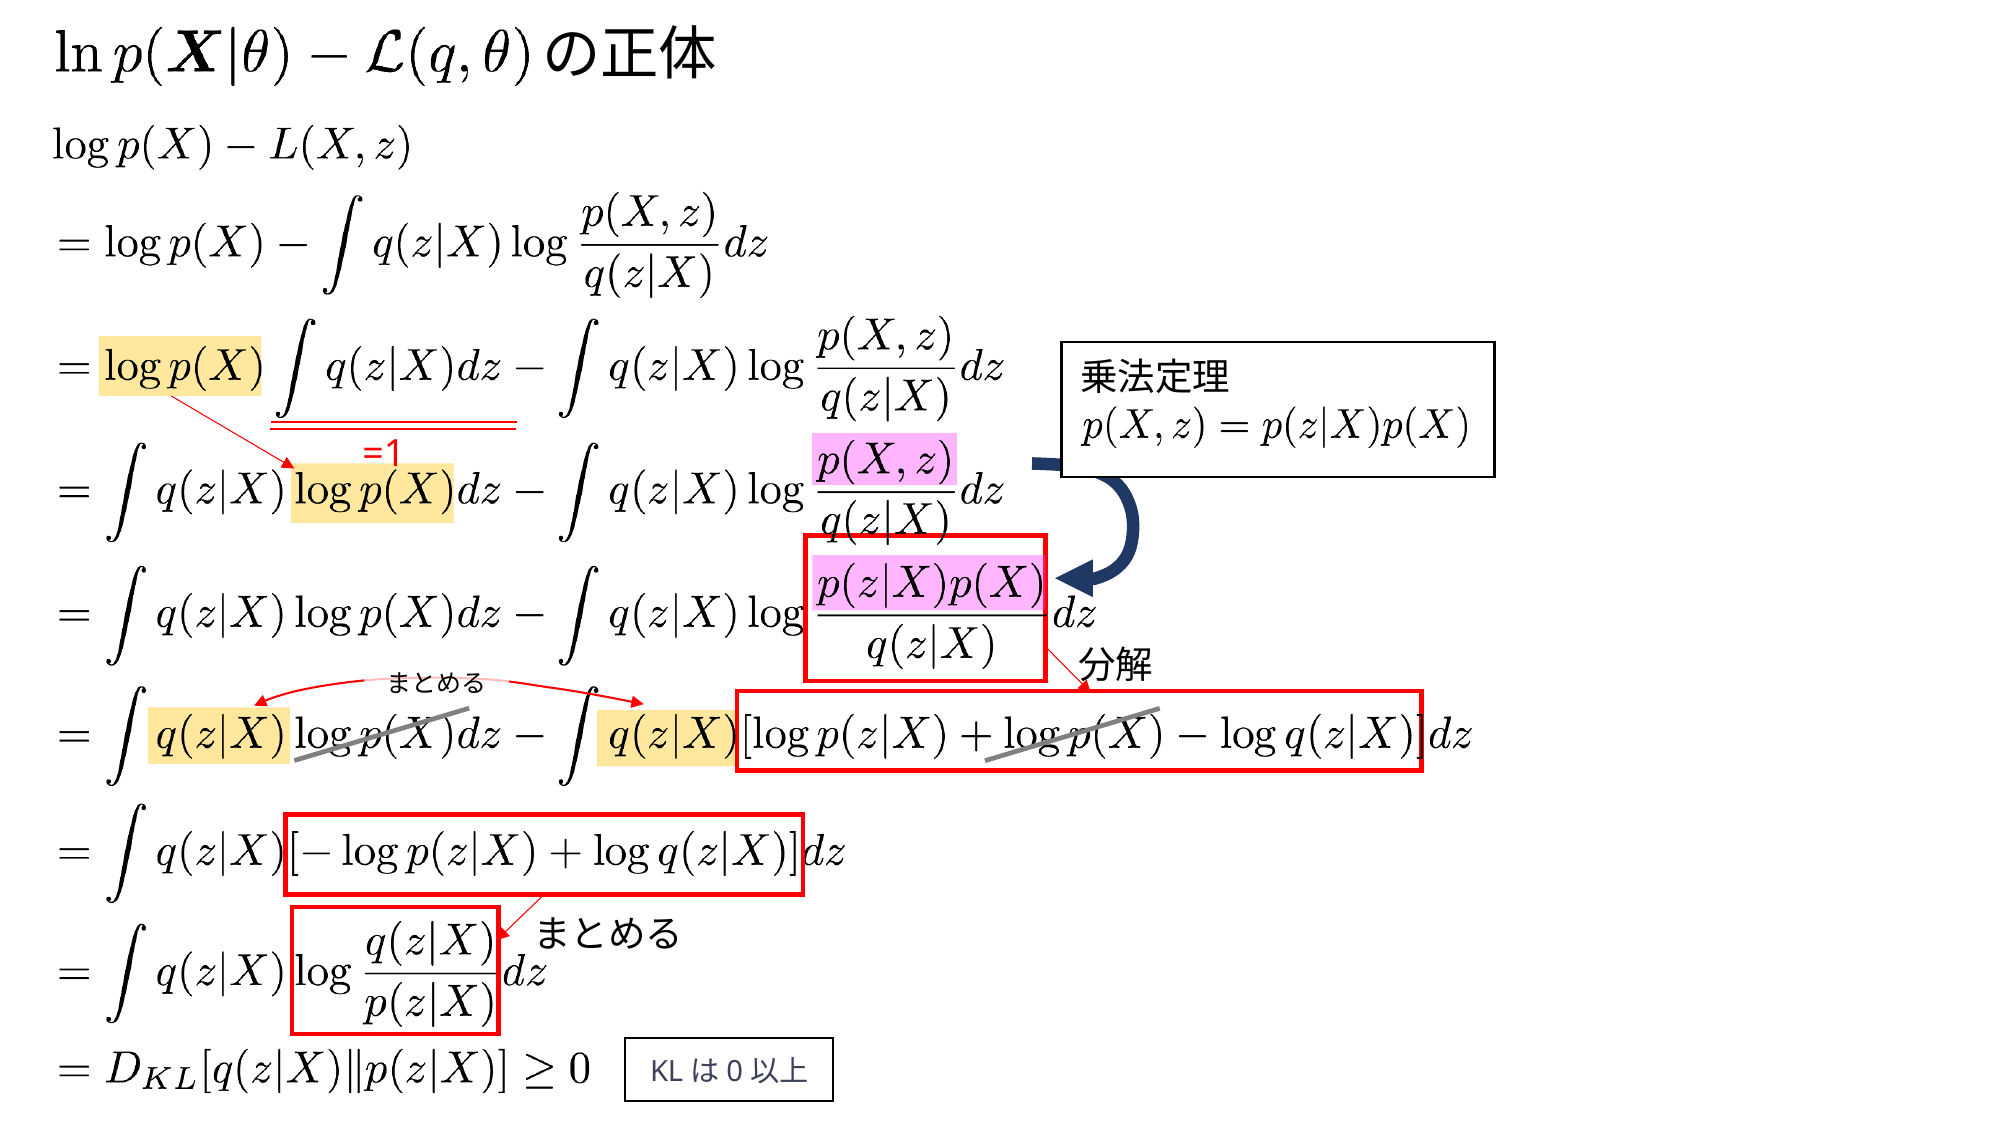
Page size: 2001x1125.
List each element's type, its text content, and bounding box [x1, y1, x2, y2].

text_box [984, 708, 1160, 761]
text_box KLは0以上 [624, 1095, 834, 1102]
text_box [1047, 648, 1091, 693]
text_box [496, 893, 545, 941]
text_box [294, 708, 470, 761]
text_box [171, 395, 295, 469]
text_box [1061, 342, 1495, 477]
picture [41, 25, 530, 86]
picture [53, 124, 1473, 1095]
title の正体 [527, 9, 1207, 102]
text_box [295, 421, 517, 429]
